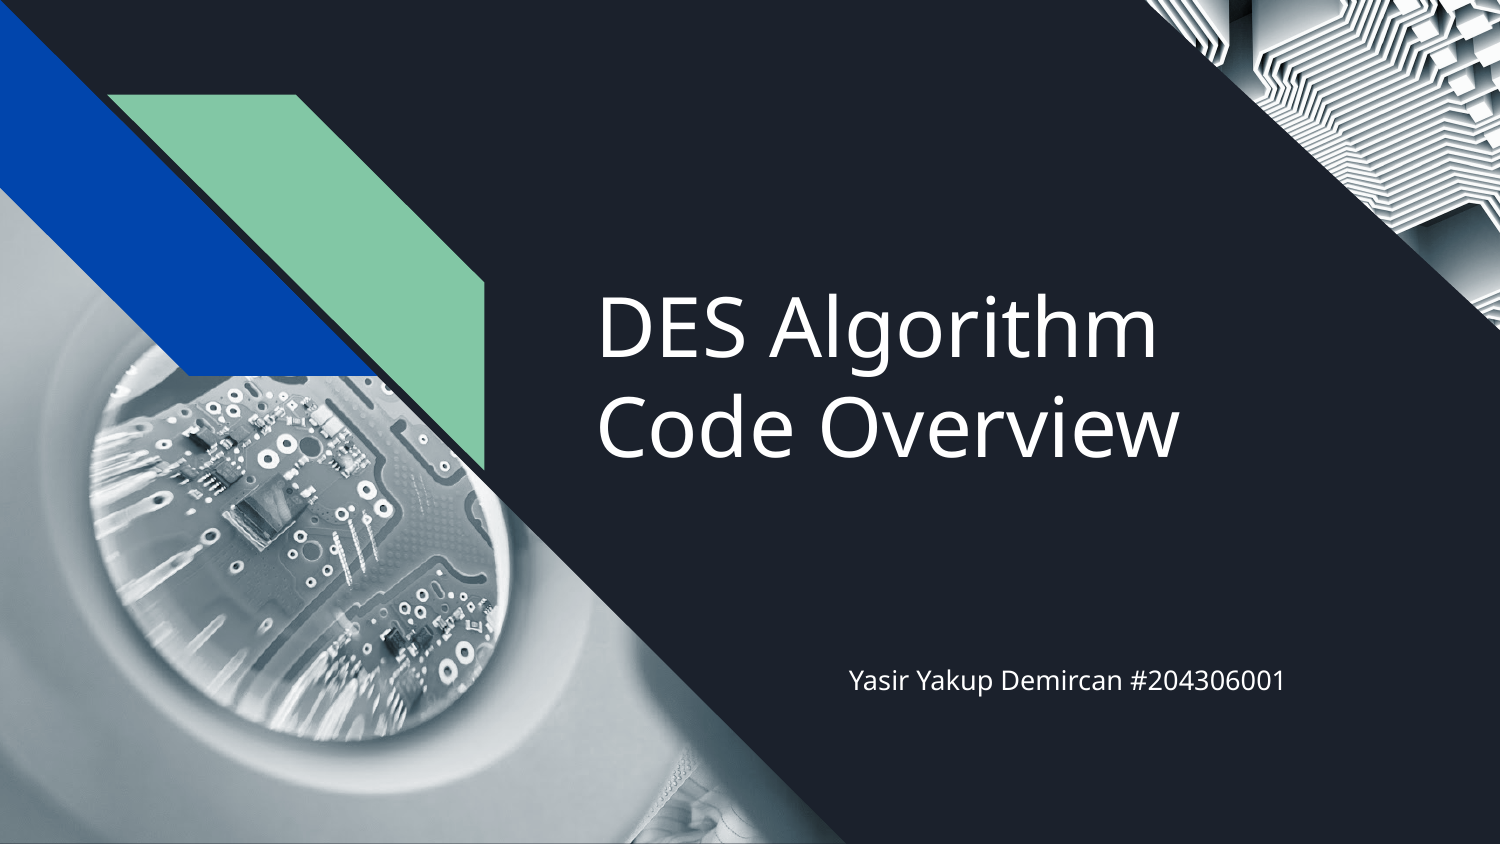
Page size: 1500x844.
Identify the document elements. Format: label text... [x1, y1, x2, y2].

subtitle Yasir Yakup Demircan #204306001 [833, 643, 1404, 727]
title DES Algorithm Code Overview [580, 258, 1404, 518]
picture [1144, 0, 1500, 331]
picture [0, 189, 847, 844]
